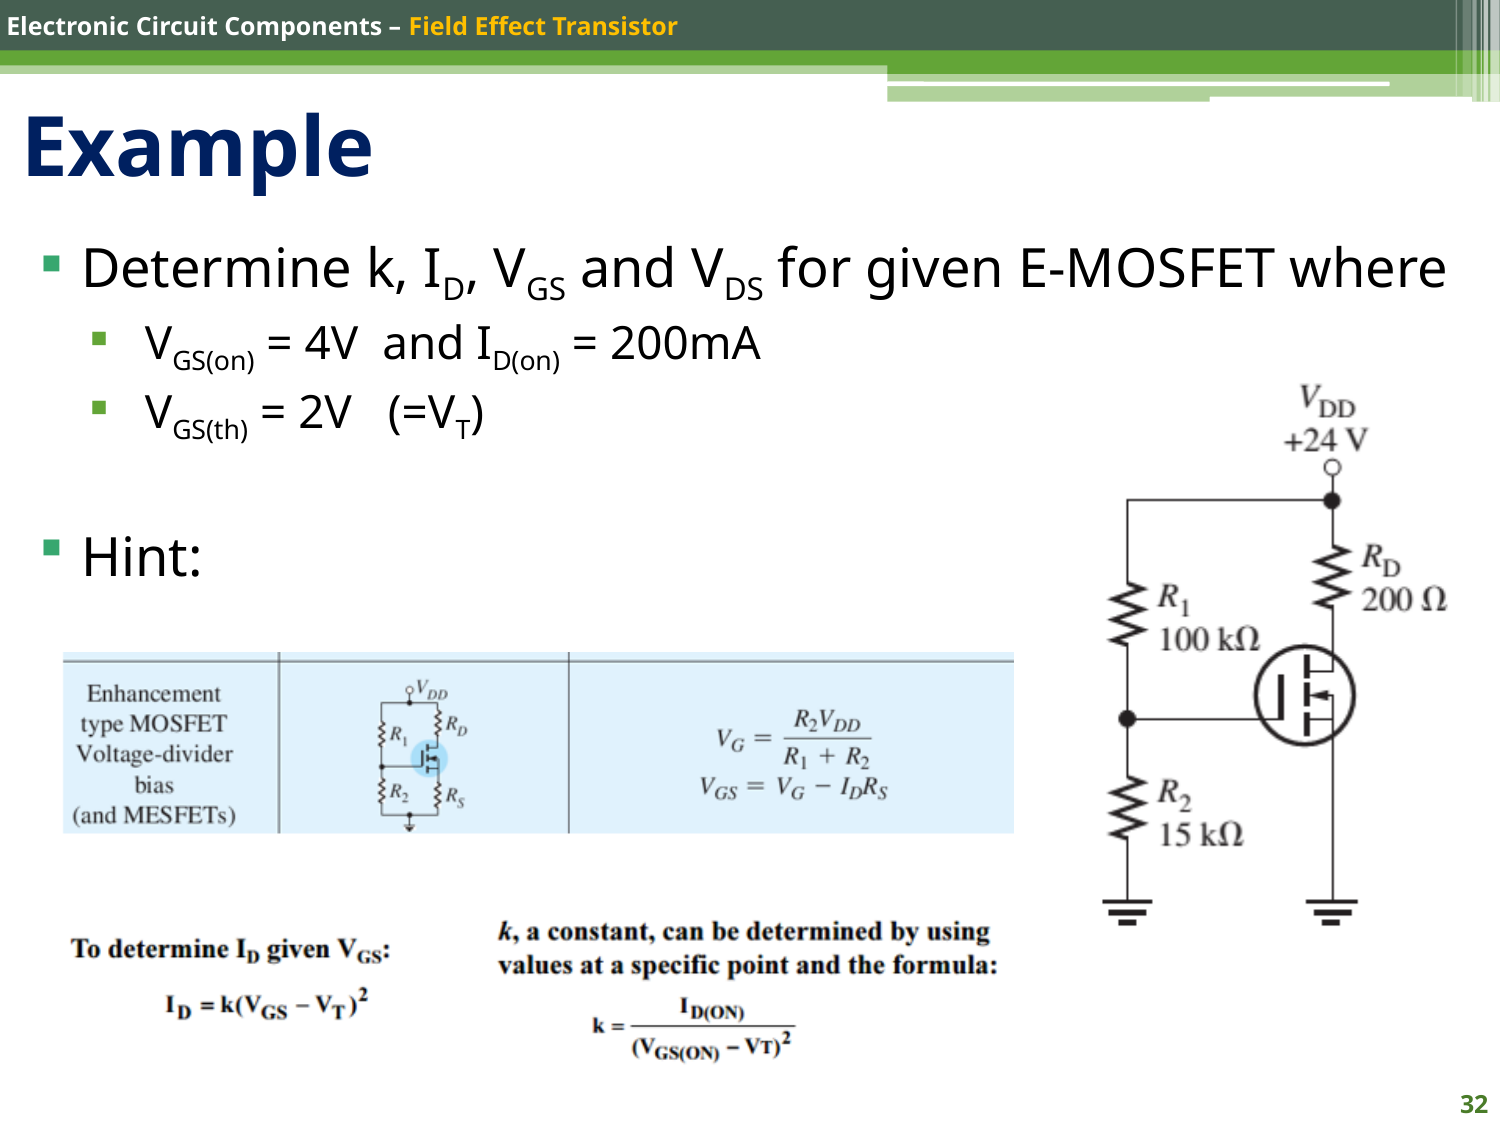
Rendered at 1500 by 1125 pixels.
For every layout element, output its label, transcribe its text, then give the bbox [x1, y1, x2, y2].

picture [54, 917, 426, 1050]
title Example [6, 77, 1485, 209]
picture [54, 652, 1014, 840]
picture [1081, 360, 1468, 944]
list Determine k, ID, VGS and VDS for given E-MOSFET where VGS(on) = 4V and ID(on) = 200mA VGS(th) = 2V (=VT) Hint: [6, 225, 1485, 1079]
picture [463, 896, 1014, 1096]
